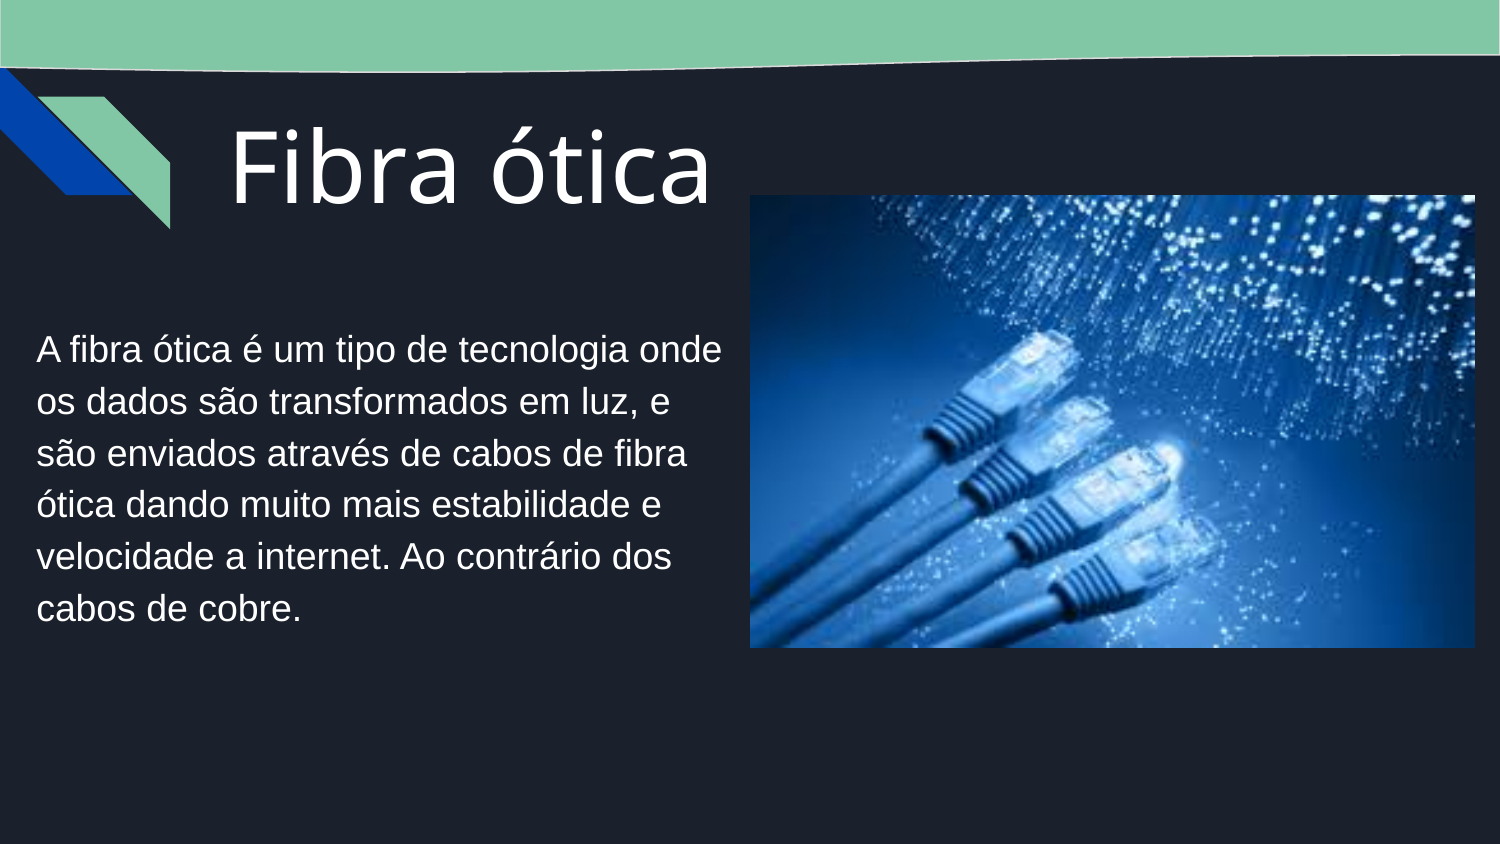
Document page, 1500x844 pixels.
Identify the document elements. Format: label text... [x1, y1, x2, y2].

list A fibra ótica é um tipo de tecnologia onde os dados são transformados em luz, e são enviados através de cabos de fibra ótica dando muito mais estabilidade e velocidade a internet. Ao contrário dos cabos de cobre. [21, 303, 751, 781]
picture [749, 195, 1476, 648]
text_box [0, 0, 1500, 73]
title Fibra ótica [212, 88, 1368, 239]
